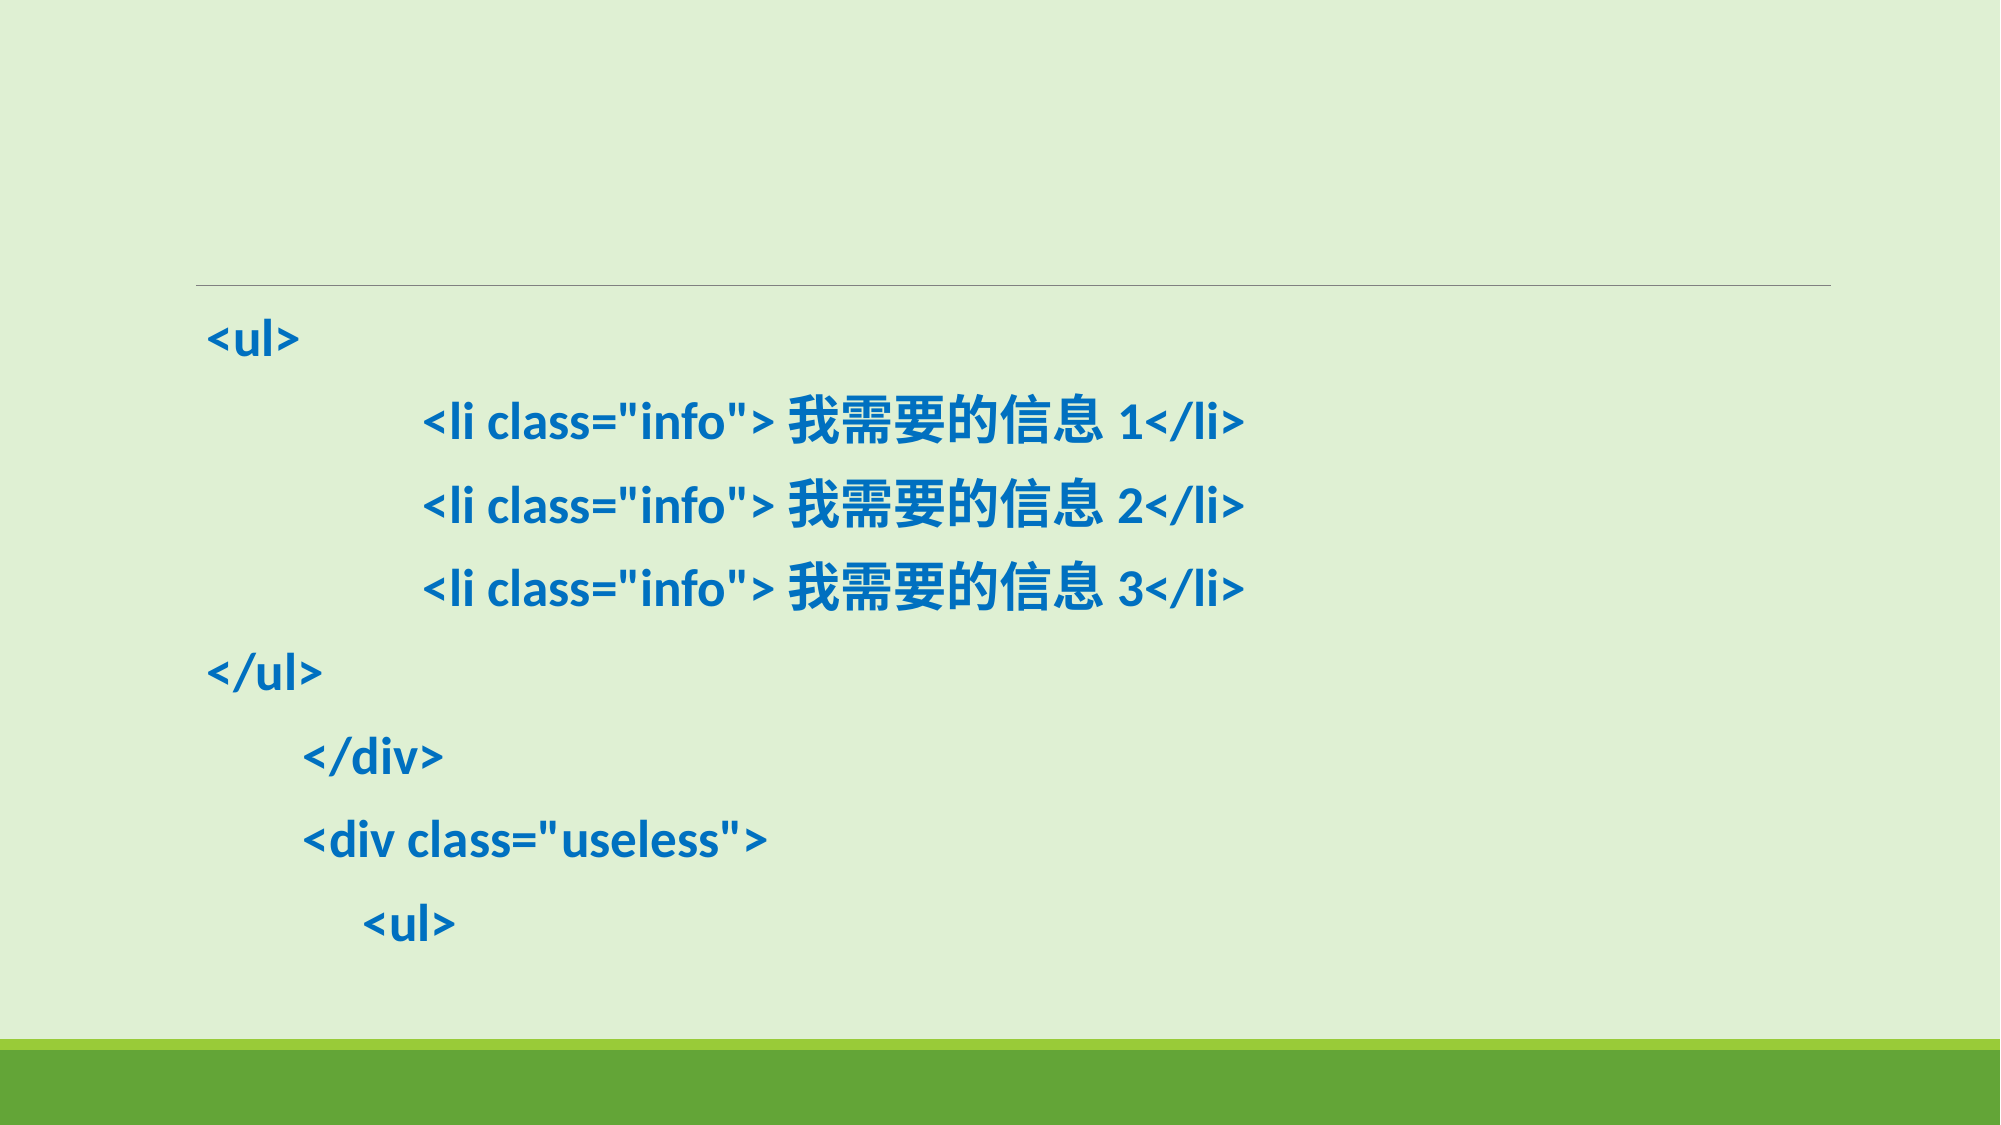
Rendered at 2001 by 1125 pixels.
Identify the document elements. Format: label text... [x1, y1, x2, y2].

list <ul> <li class="info">我需要的信息1</li> <li class="info">我需要的信息2</li> <li class="info">我需要的信息3</li> </ul> </div> <div class="useless"> <ul> [180, 302, 1830, 963]
